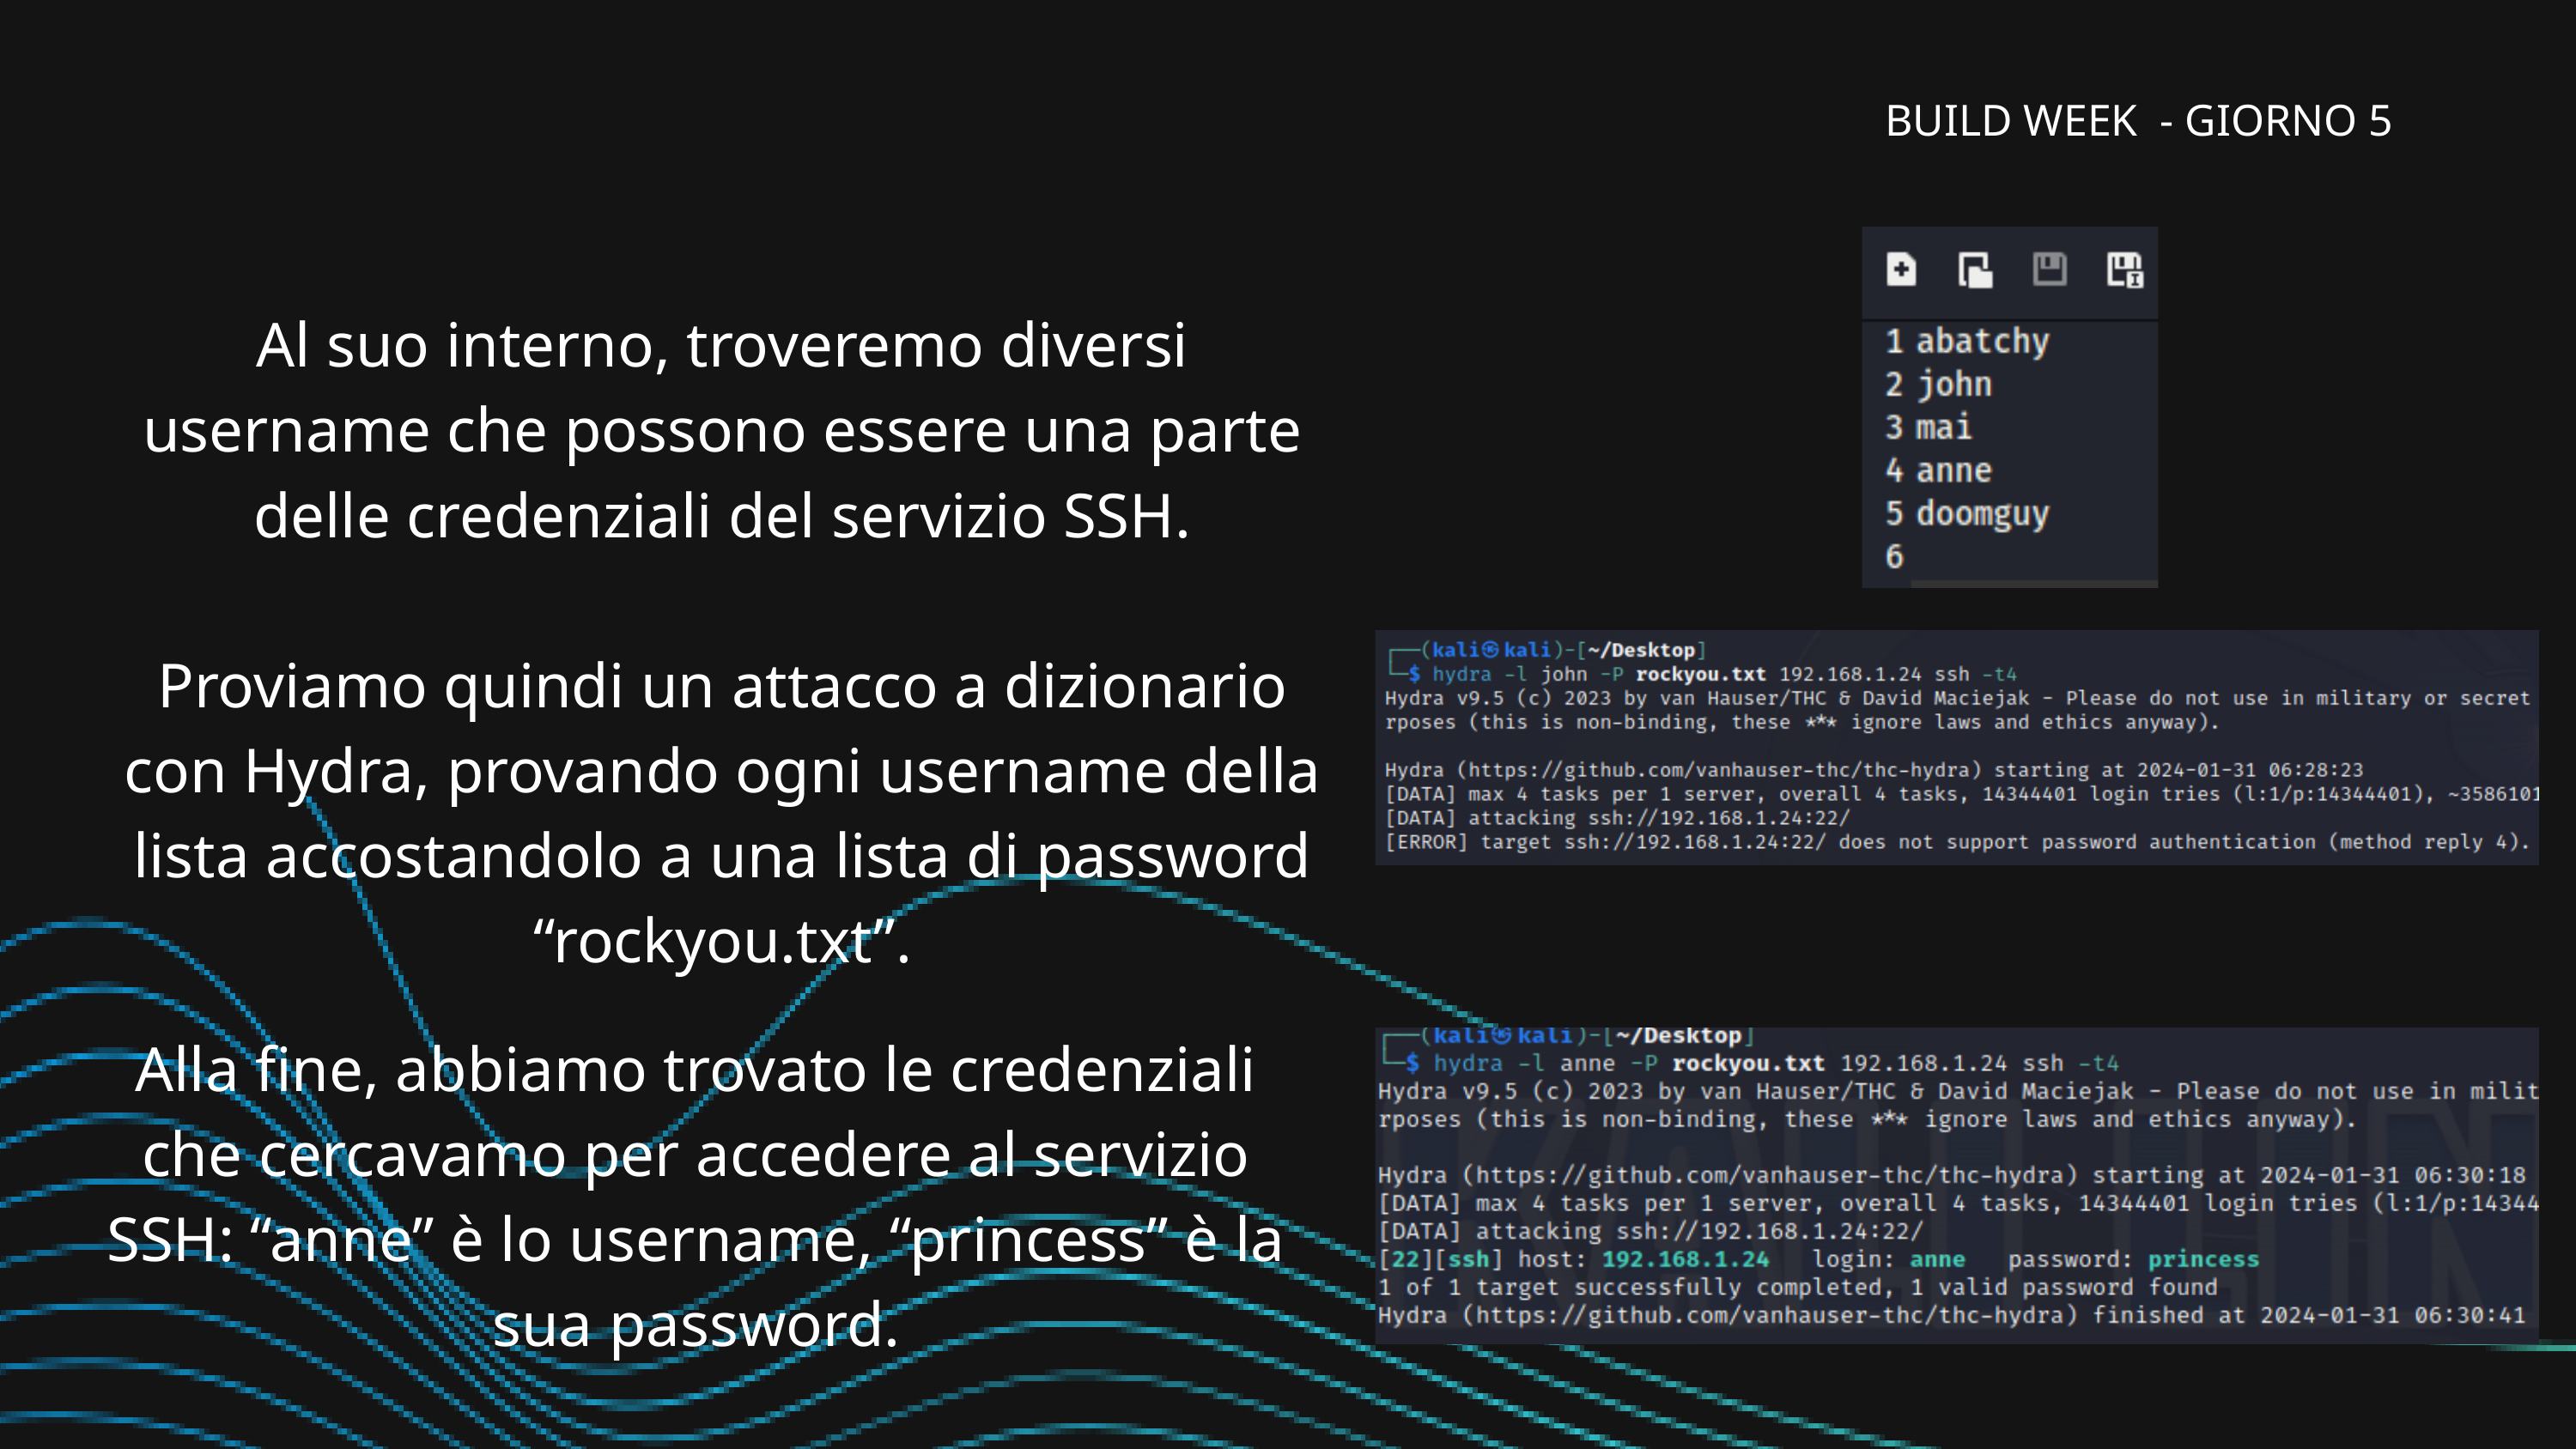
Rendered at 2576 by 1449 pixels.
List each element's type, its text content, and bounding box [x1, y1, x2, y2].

text_box Al suo interno, troveremo diversi username che possono essere una parte delle credenziali del servizio SSH. Proviamo quindi un attacco a dizionario con Hydra, provando ogni username della lista accostandolo a una lista di password “rockyou.txt”. [104, 294, 1341, 975]
text_box [1862, 227, 2159, 588]
text_box [1375, 630, 2539, 865]
text_box Alla fine, abbiamo trovato le credenziali che cercavamo per accedere al servizio SSH: “anne” è lo username, “princess” è la sua password. [104, 1018, 1288, 1359]
text_box [1375, 1028, 2539, 1345]
text_box [0, 642, 2576, 1449]
text_box BUILD WEEK - GIORNO 5 [1885, 96, 2432, 145]
